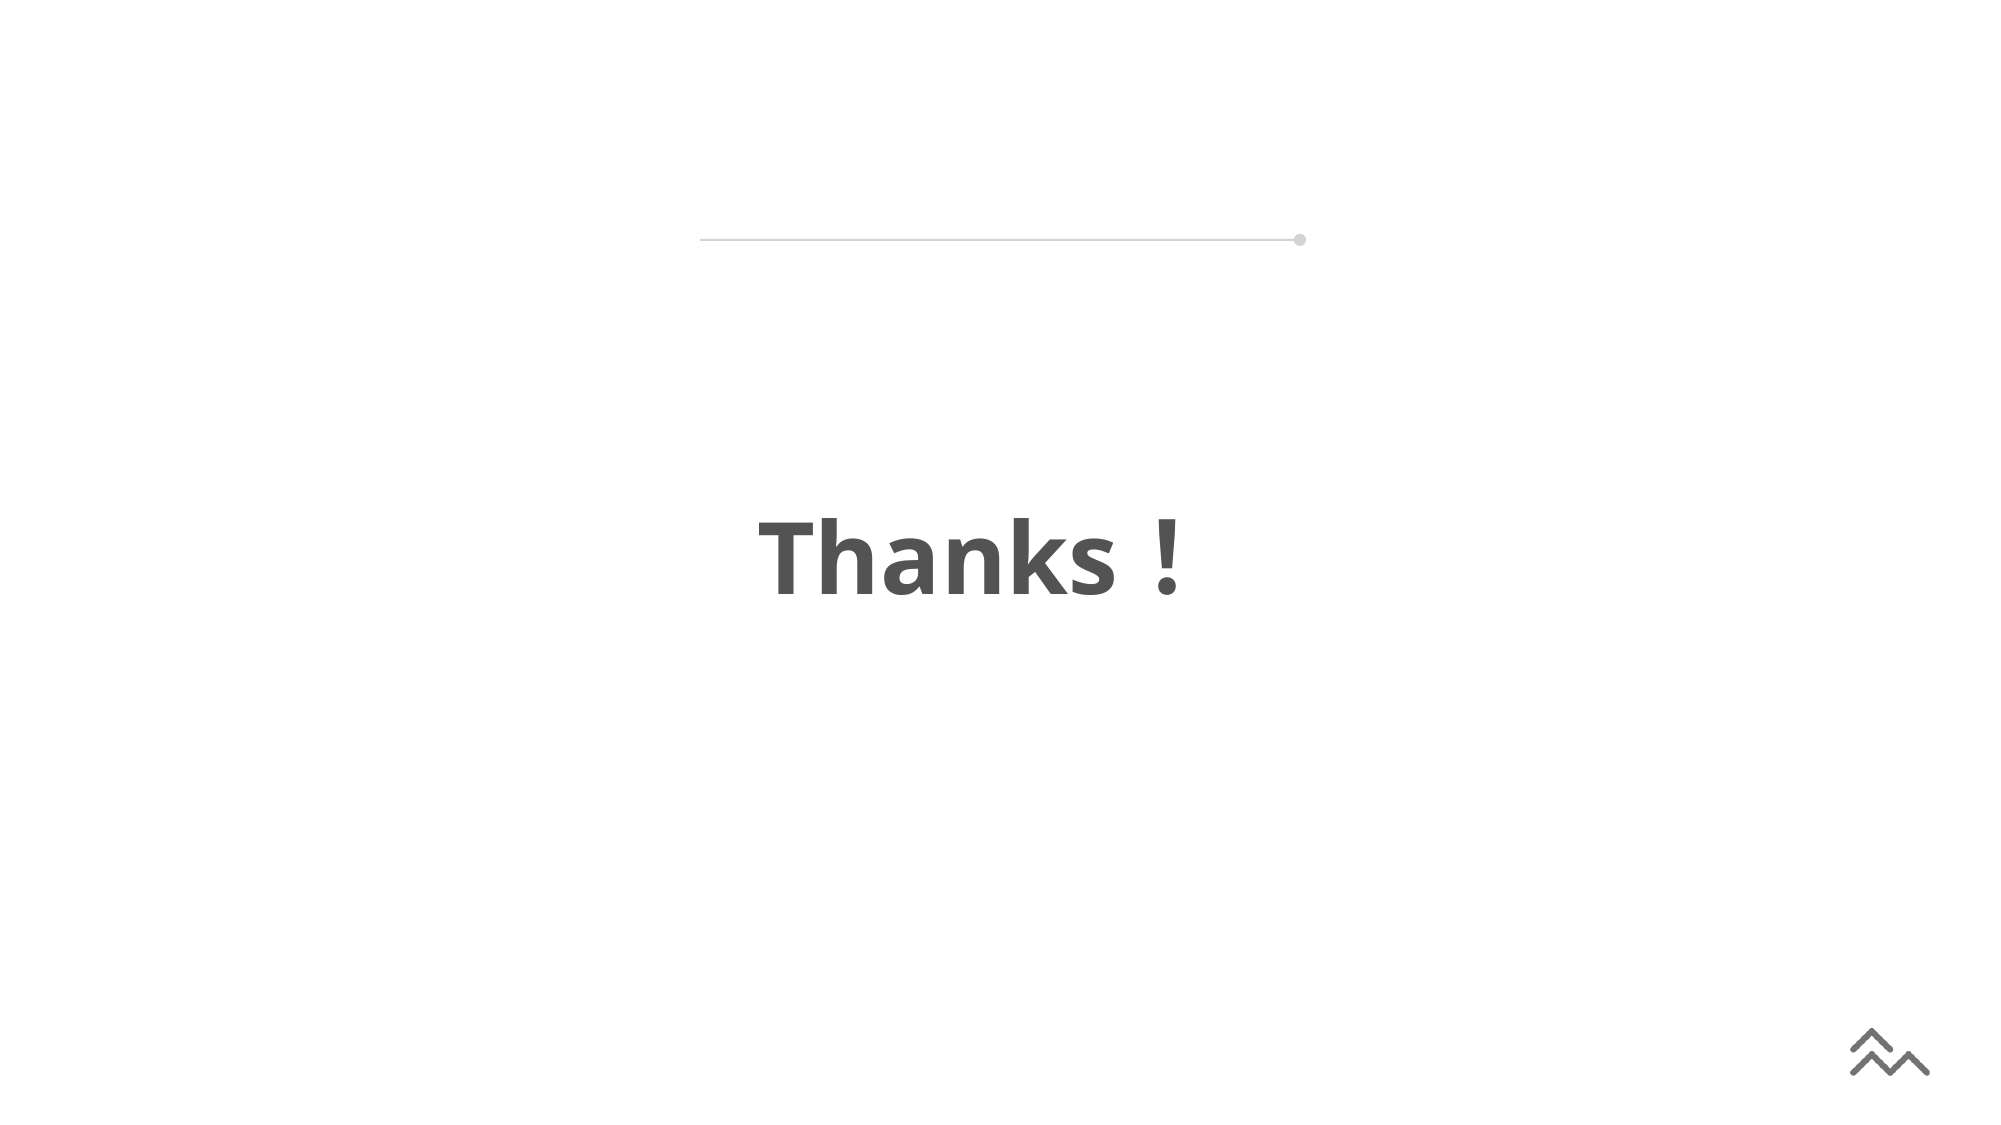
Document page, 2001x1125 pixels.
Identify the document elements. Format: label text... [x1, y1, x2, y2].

picture [1850, 1028, 1930, 1076]
title Thanks！ [137, 522, 1863, 603]
